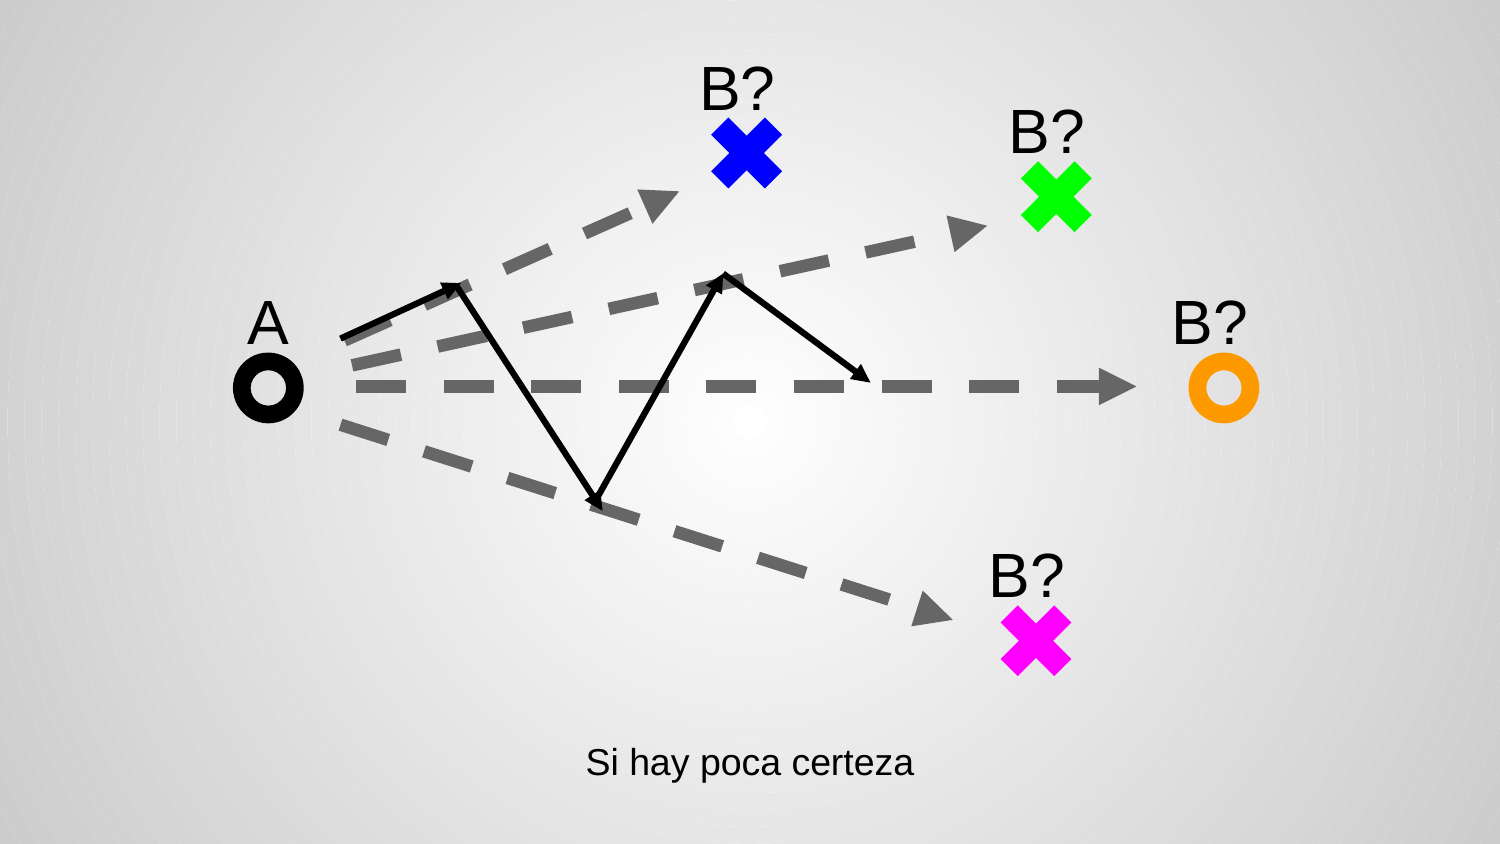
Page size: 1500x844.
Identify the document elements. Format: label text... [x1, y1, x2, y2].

text_box B? [661, 32, 814, 136]
text_box B? [970, 76, 1124, 180]
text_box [344, 191, 680, 285]
text_box [1020, 161, 1092, 233]
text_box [340, 282, 462, 339]
text_box A [221, 267, 316, 371]
text_box [1000, 605, 1072, 677]
list Si hay poca certeza [75, 722, 1426, 808]
text_box [232, 371, 304, 424]
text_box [722, 273, 871, 383]
text_box B? [1133, 267, 1287, 371]
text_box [351, 349, 451, 366]
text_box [456, 286, 589, 512]
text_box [592, 273, 724, 506]
text_box [711, 117, 783, 189]
text_box [1188, 352, 1260, 424]
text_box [685, 225, 988, 366]
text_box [340, 424, 954, 620]
text_box B? [957, 520, 1104, 624]
